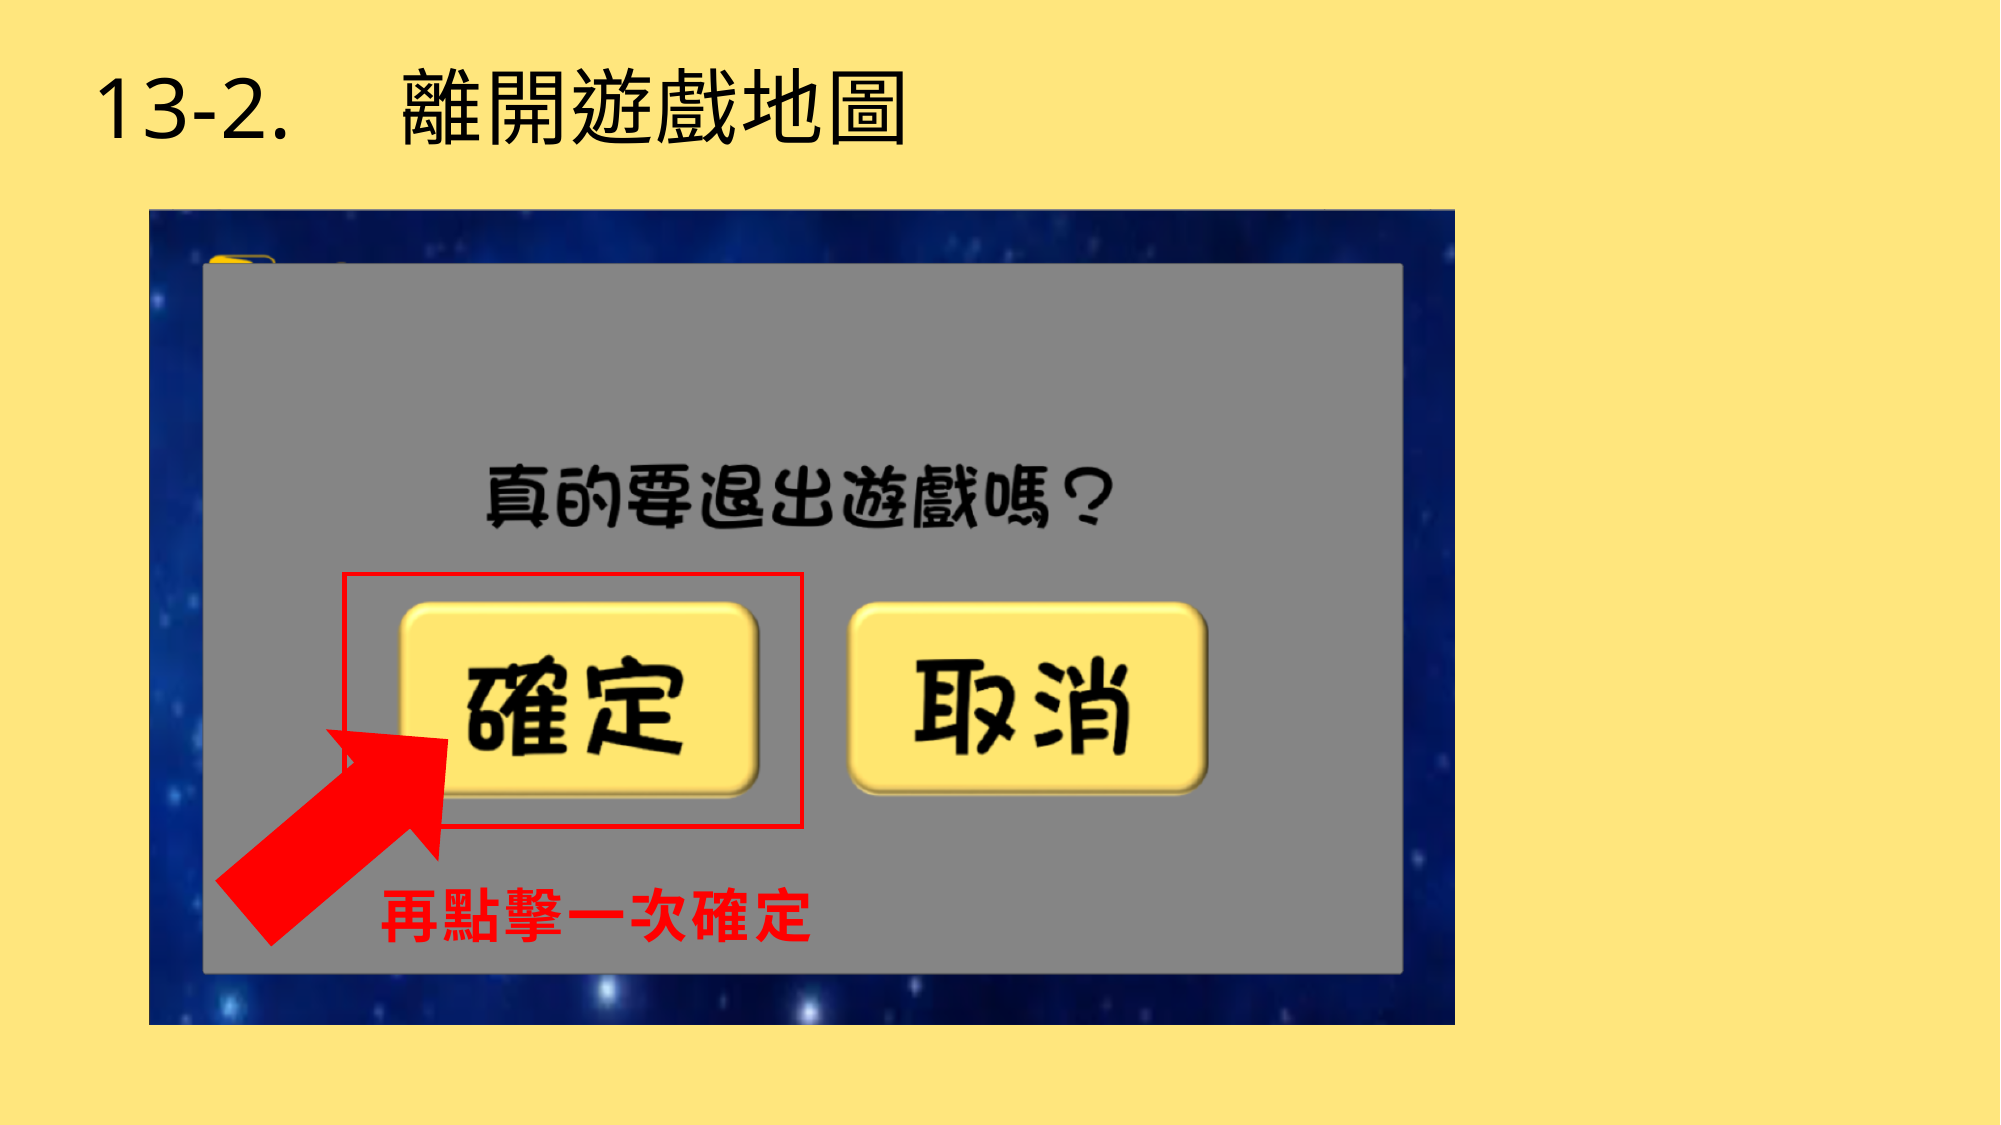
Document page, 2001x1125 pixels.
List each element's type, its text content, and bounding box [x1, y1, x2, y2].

text_box 13-2. 離開遊戲地圖 [78, 47, 1878, 163]
picture [149, 209, 1455, 1025]
